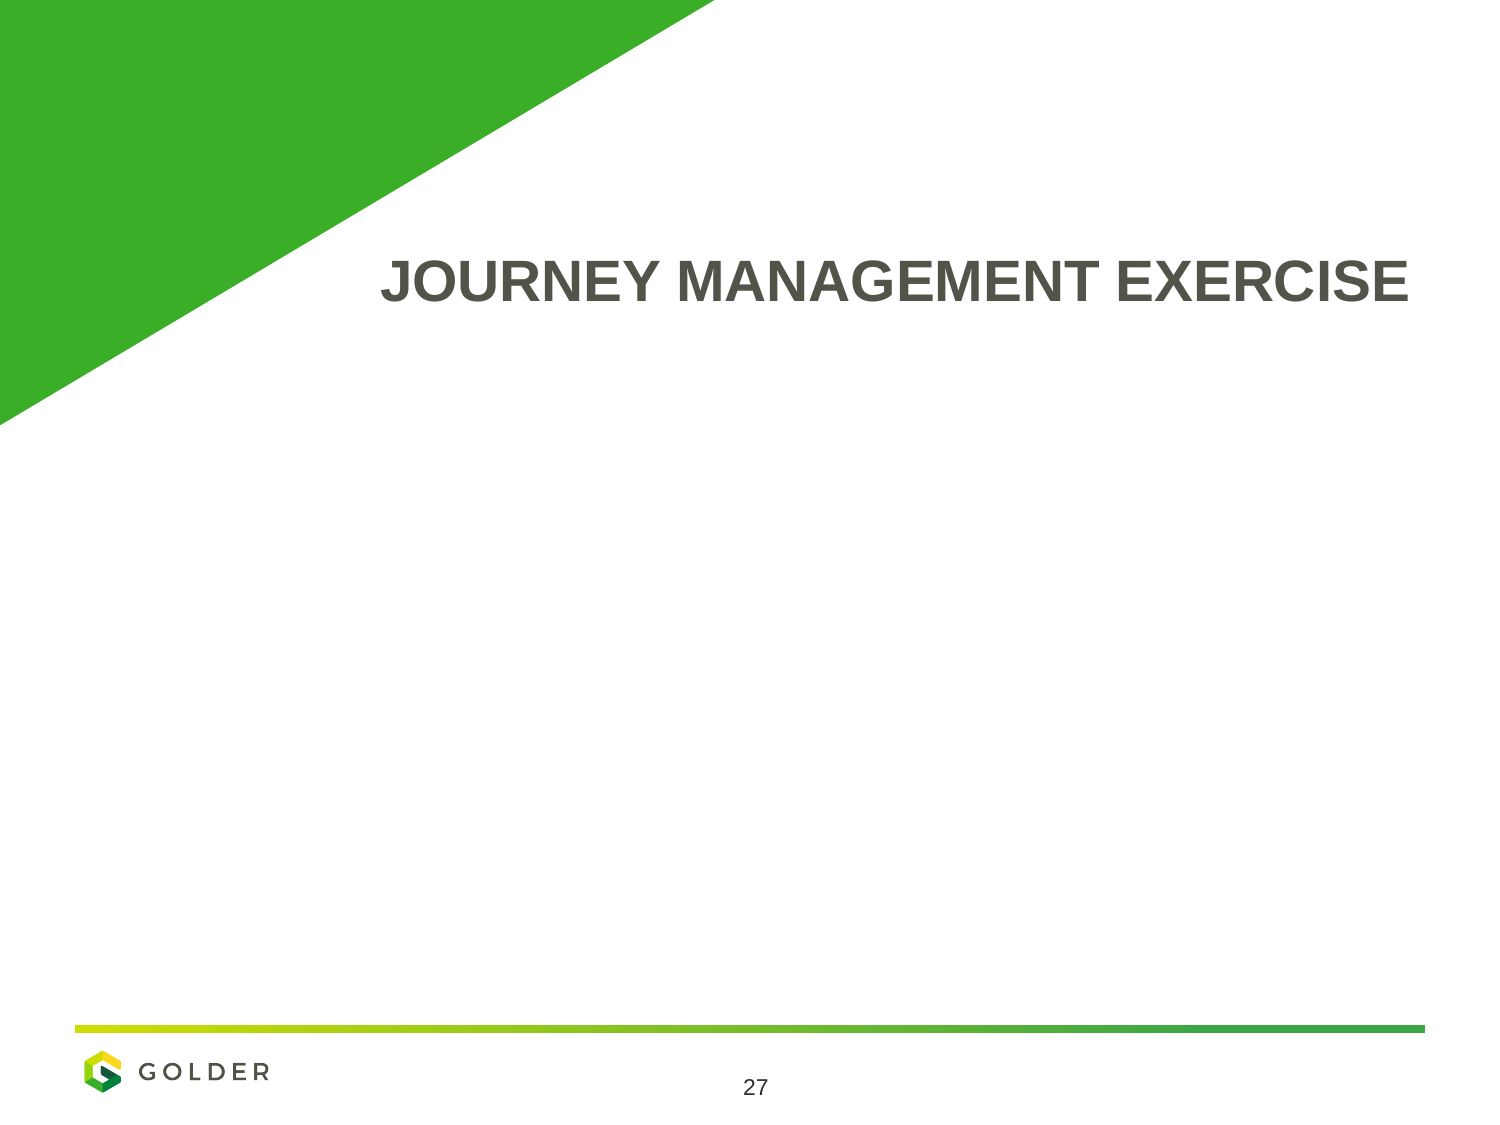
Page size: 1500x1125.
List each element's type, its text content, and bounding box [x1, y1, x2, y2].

list JOURNEY MANAGEMENT EXERCISE [75, 243, 1425, 888]
picture [75, 1043, 279, 1100]
slide_number 27 [716, 1065, 796, 1117]
